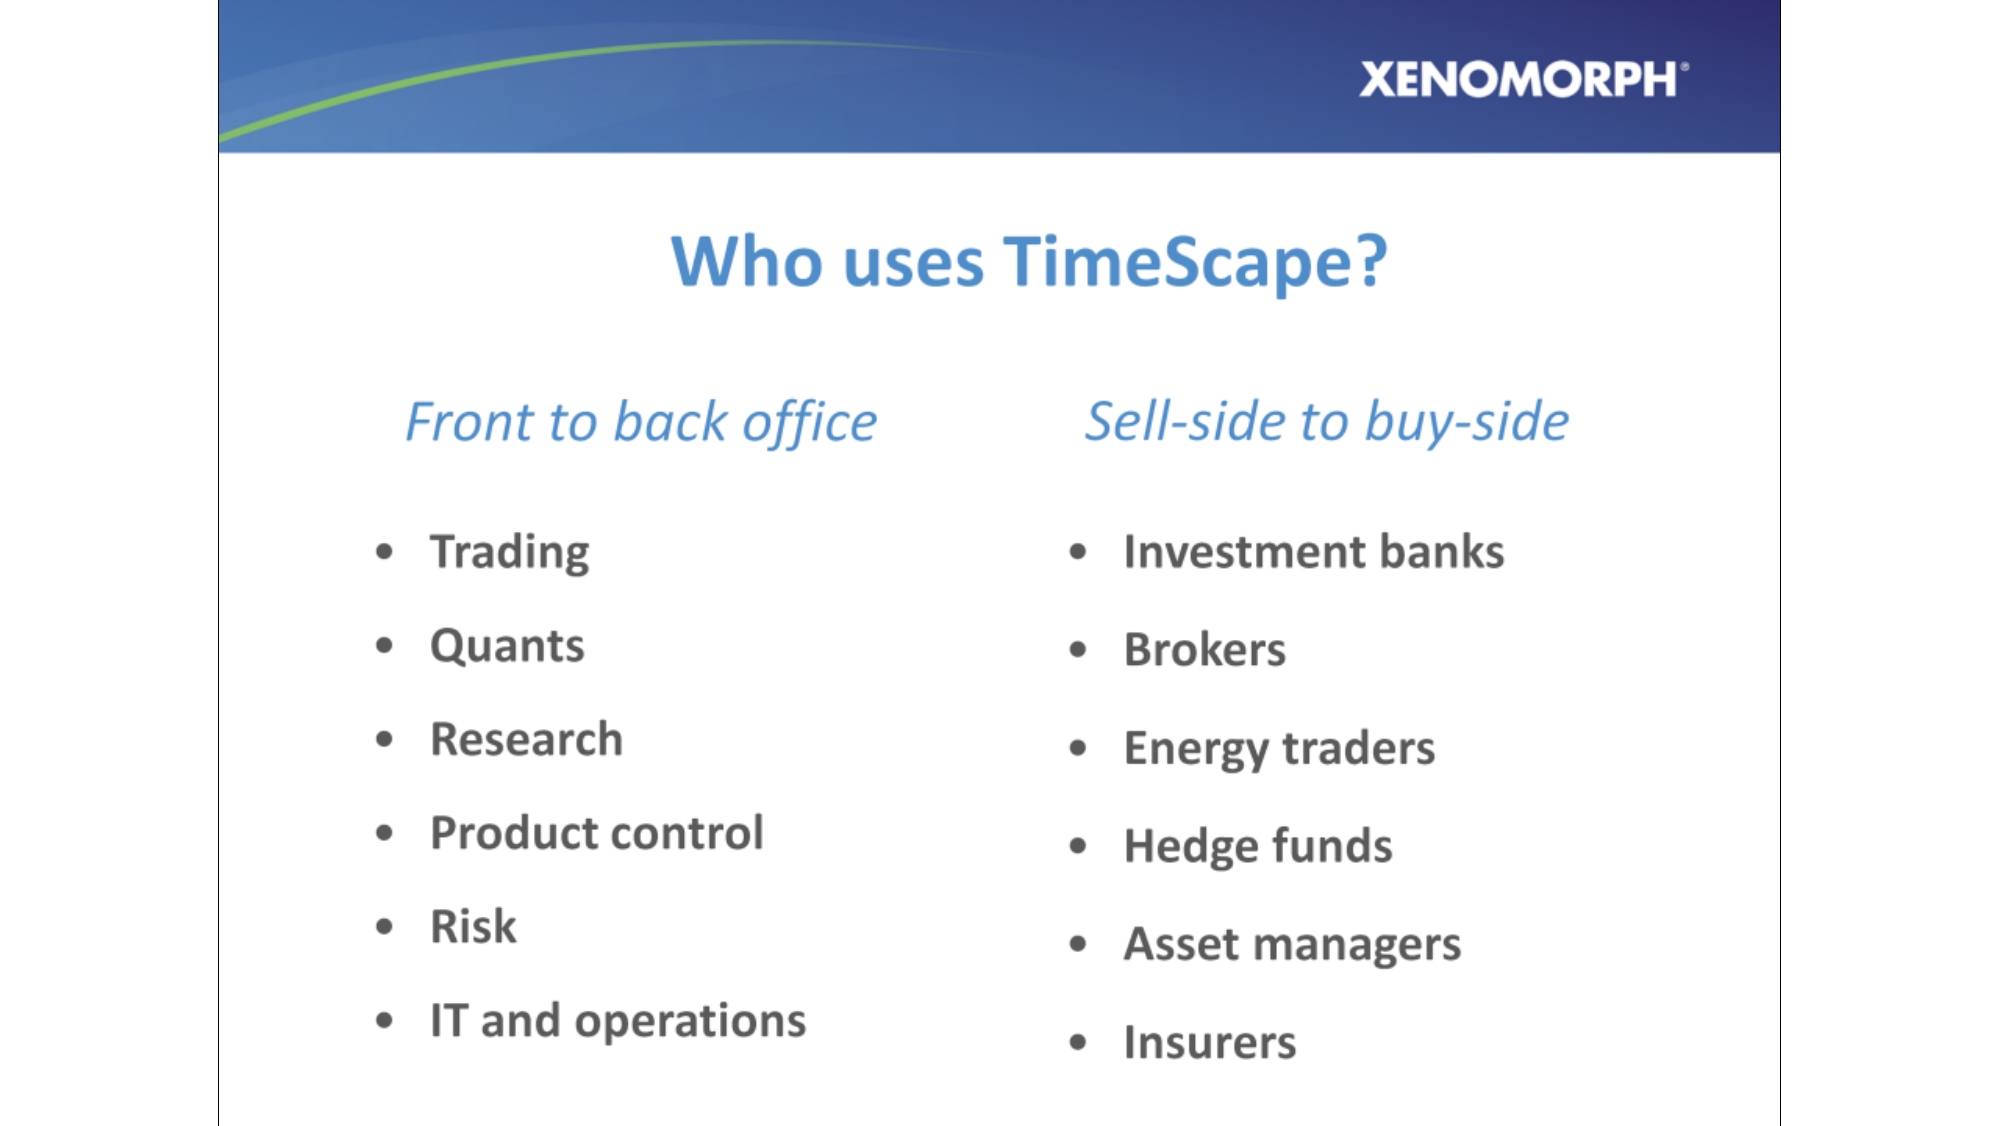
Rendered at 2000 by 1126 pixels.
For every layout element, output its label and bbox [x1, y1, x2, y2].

picture [218, 0, 1781, 1126]
